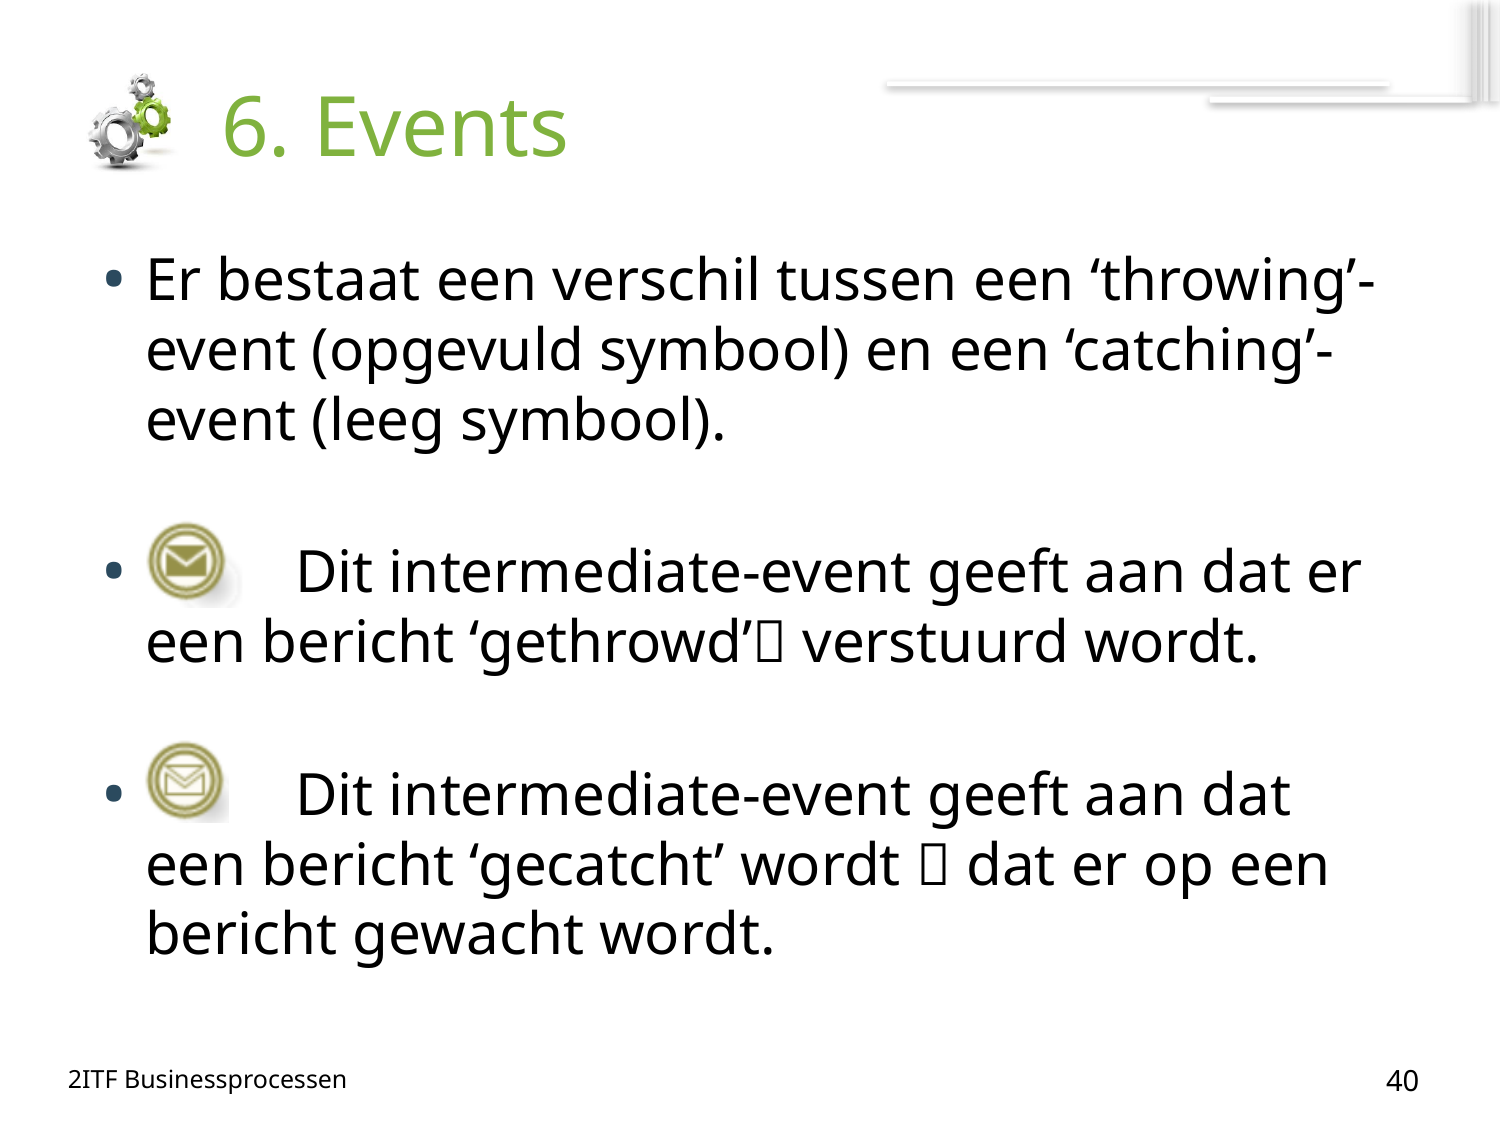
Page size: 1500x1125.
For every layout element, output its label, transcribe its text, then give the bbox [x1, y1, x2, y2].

slide_number 40 [1371, 1054, 1497, 1115]
list Er bestaat een verschil tussen een ‘throwing’-event (opgevuld symbool) en een ‘catching’-event (leeg symbool). Dit intermediate-event geeft aan dat er een bericht ‘gethrowd’ verstuurd wordt. Dit intermediate-event geeft aan dat een bericht ‘gecatcht’ wordt  dat er op een bericht gewacht wordt. [70, 234, 1421, 1055]
picture [134, 739, 230, 823]
picture [78, 69, 186, 176]
title 6. Events [206, 35, 1418, 211]
picture [138, 507, 243, 608]
